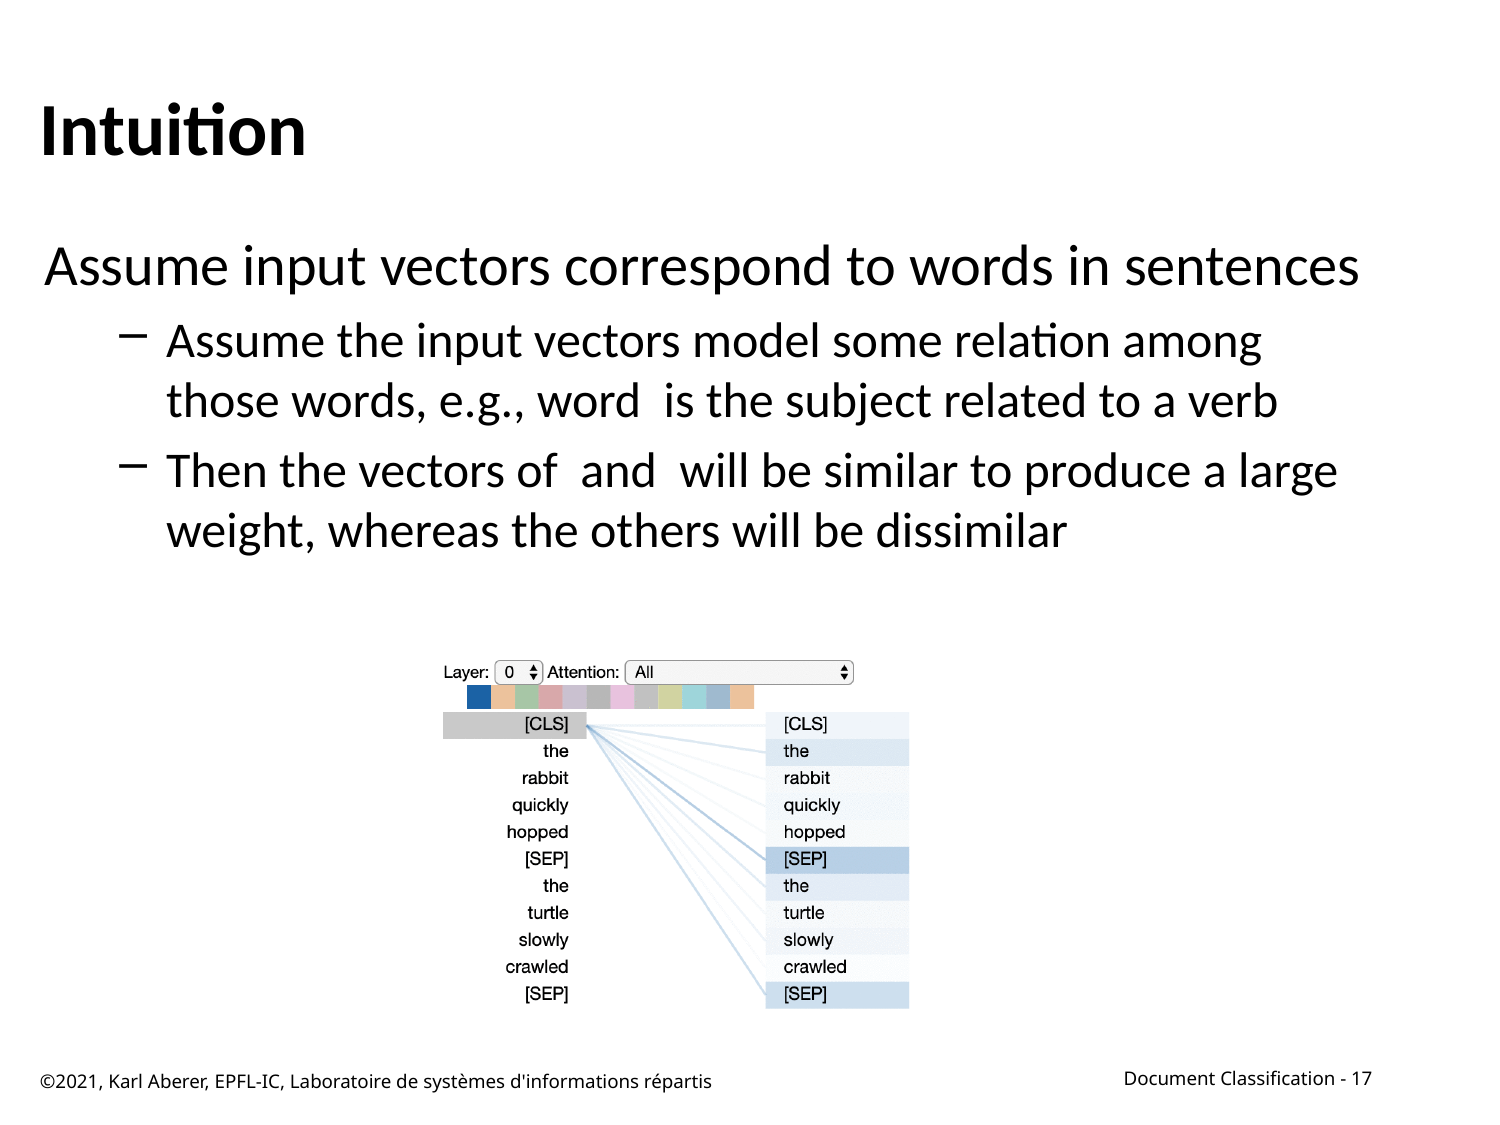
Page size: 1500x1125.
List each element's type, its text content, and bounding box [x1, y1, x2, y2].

picture [383, 656, 1034, 1012]
title Intuition [24, 49, 1388, 201]
footer ©2021, Karl Aberer, EPFL-IC, Laboratoire de systèmes d'informations répartis [24, 1062, 988, 1101]
